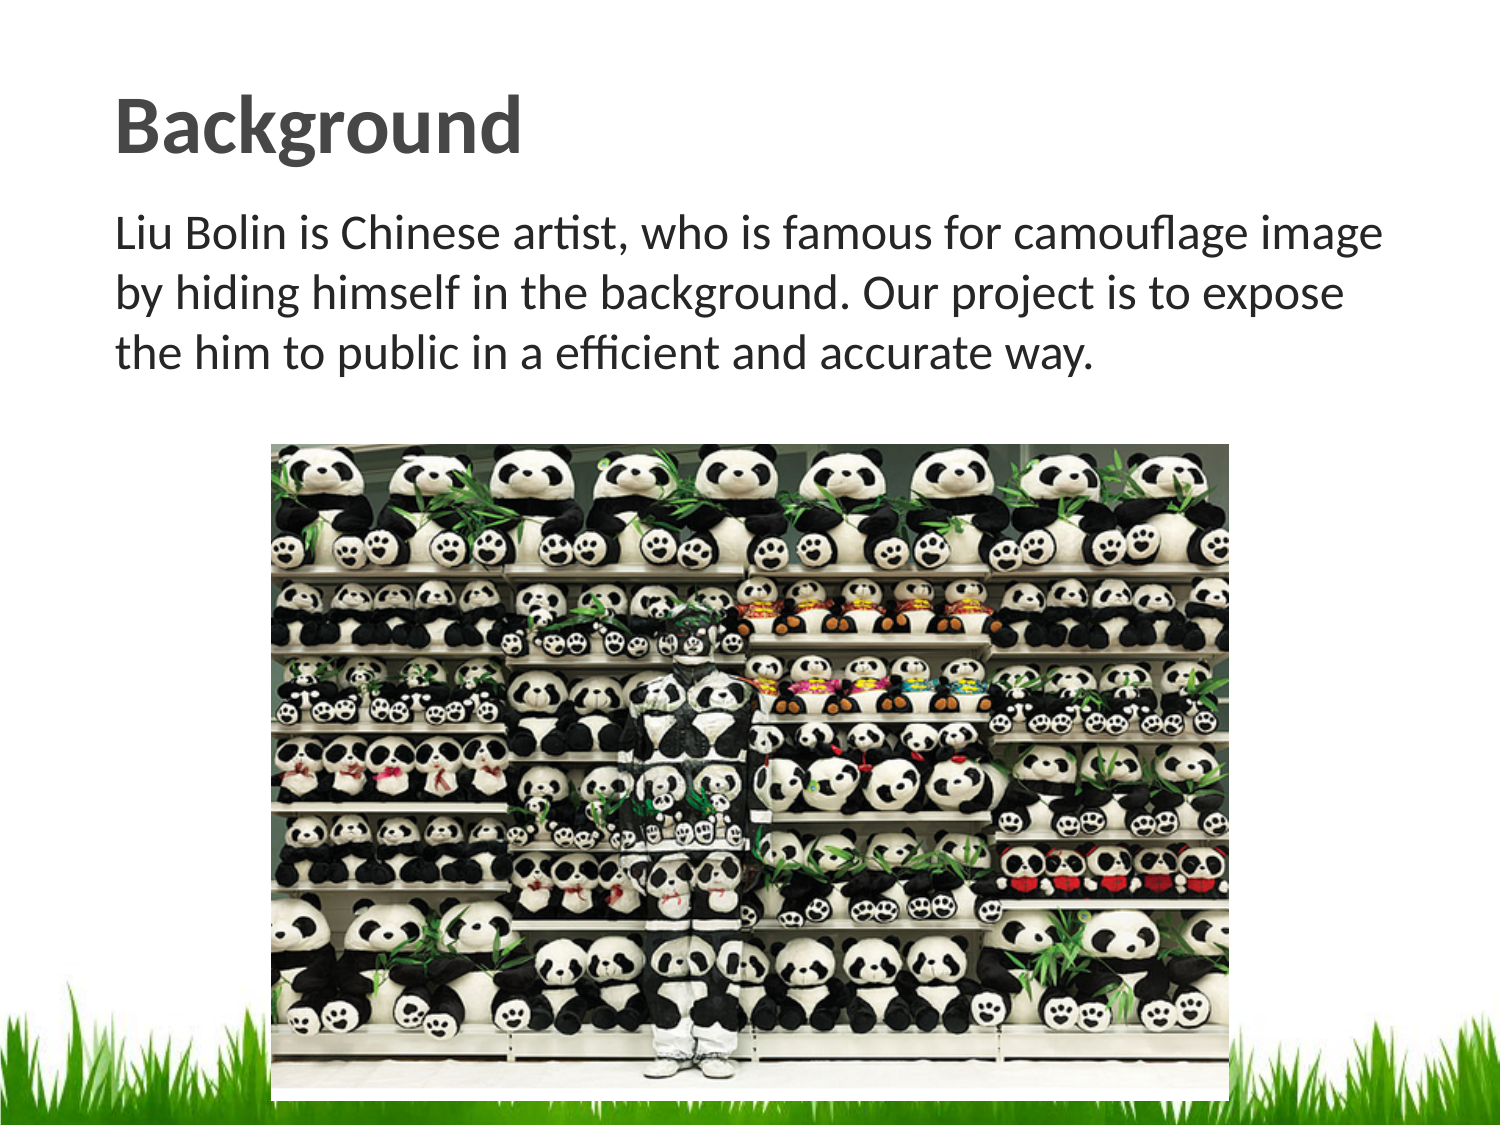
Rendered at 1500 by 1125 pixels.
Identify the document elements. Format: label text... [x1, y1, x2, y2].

text_box Background [99, 62, 1400, 179]
text_box Liu Bolin is Chinese artist, who is famous for camouflage image by hiding himself in the background. Our project is to expose the him to public in a efficient and accurate way. [99, 192, 1425, 388]
picture [0, 444, 1500, 1125]
